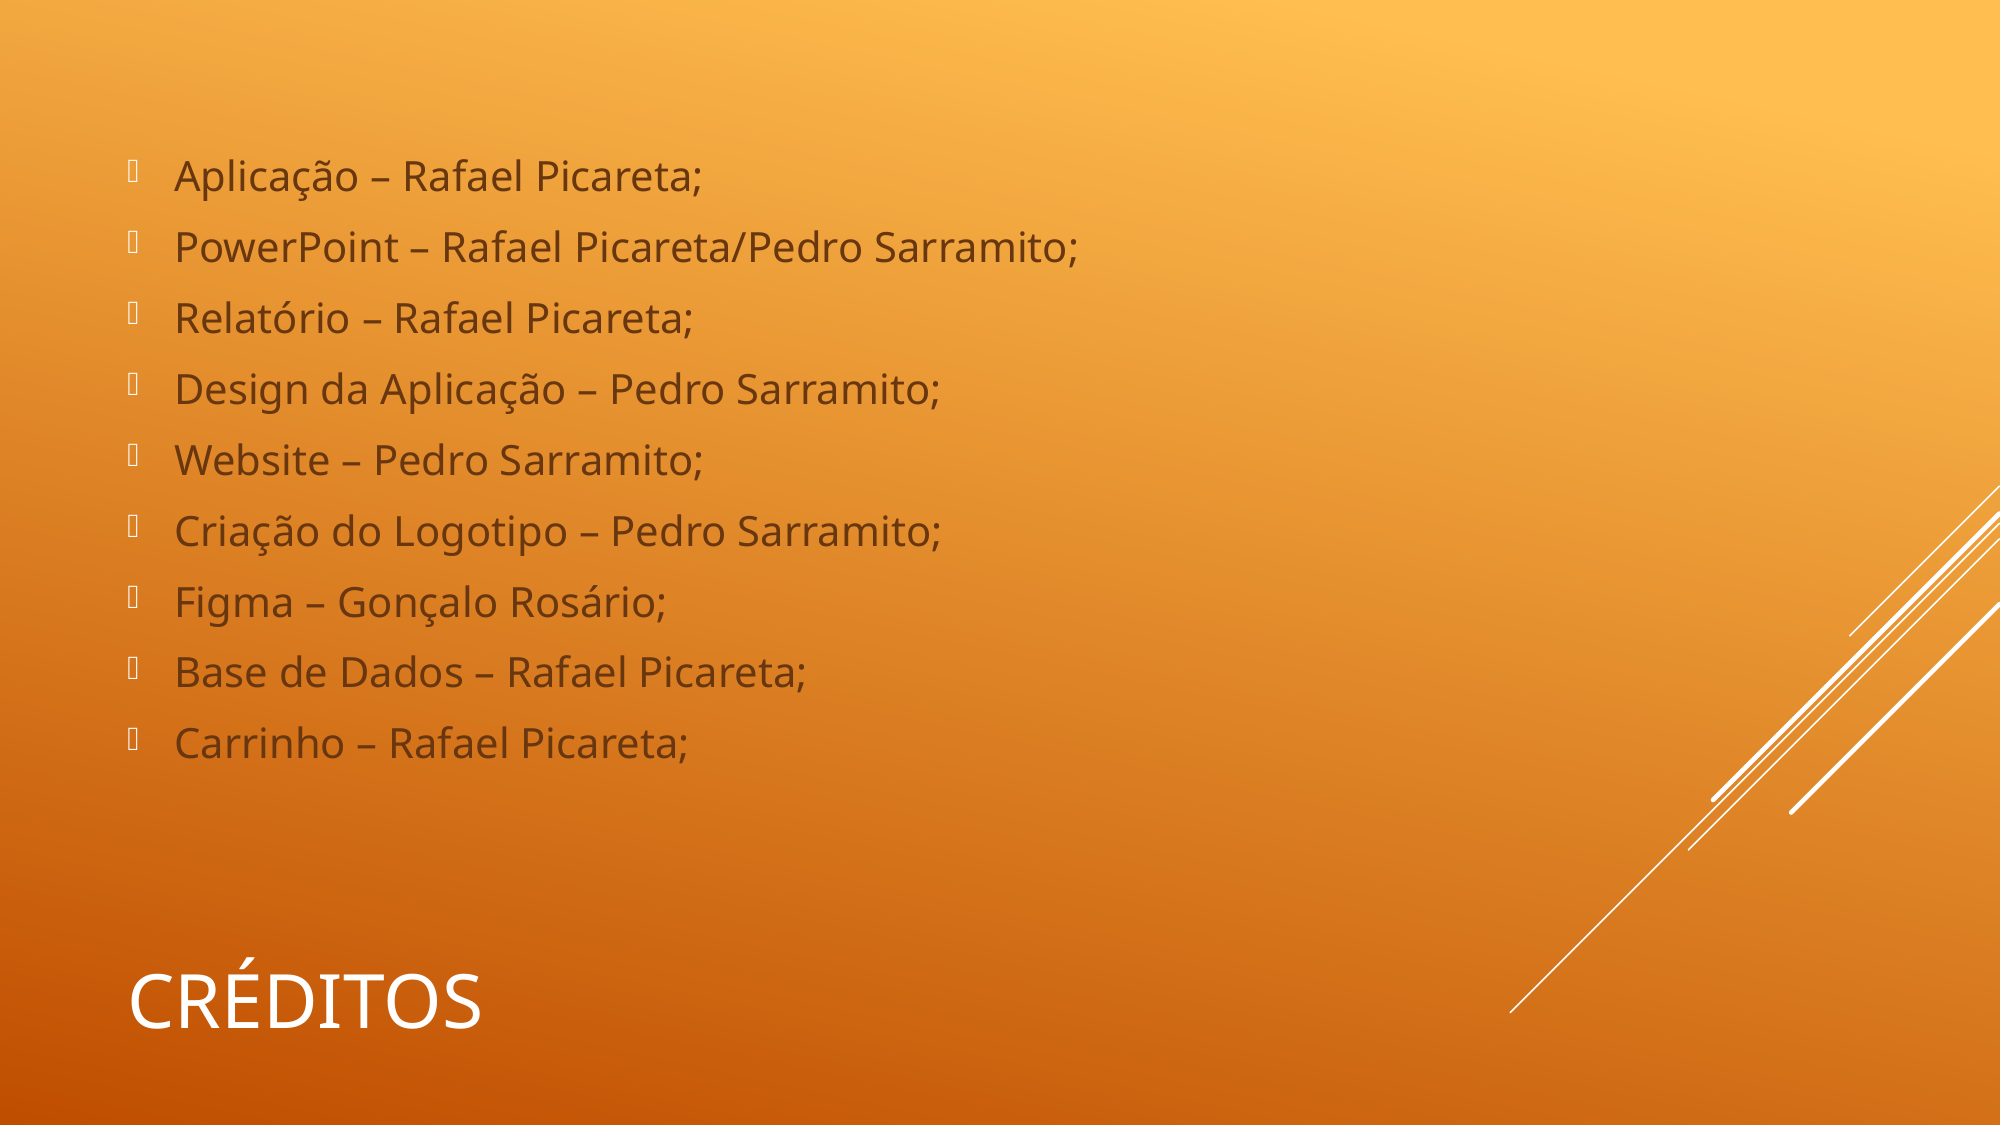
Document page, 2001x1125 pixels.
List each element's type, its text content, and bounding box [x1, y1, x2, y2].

title créditos [112, 876, 1513, 1123]
list Aplicação – Rafael Picareta; PowerPoint – Rafael Picareta/Pedro Sarramito; Relatório – Rafael Picareta; Design da Aplicação – Pedro Sarramito; Website – Pedro Sarramito; Criação do Logotipo – Pedro Sarramito; Figma – Gonçalo Rosário; Base de Dados – Rafael Picareta; Carrinho – Rafael Picareta; [112, 41, 1551, 876]
